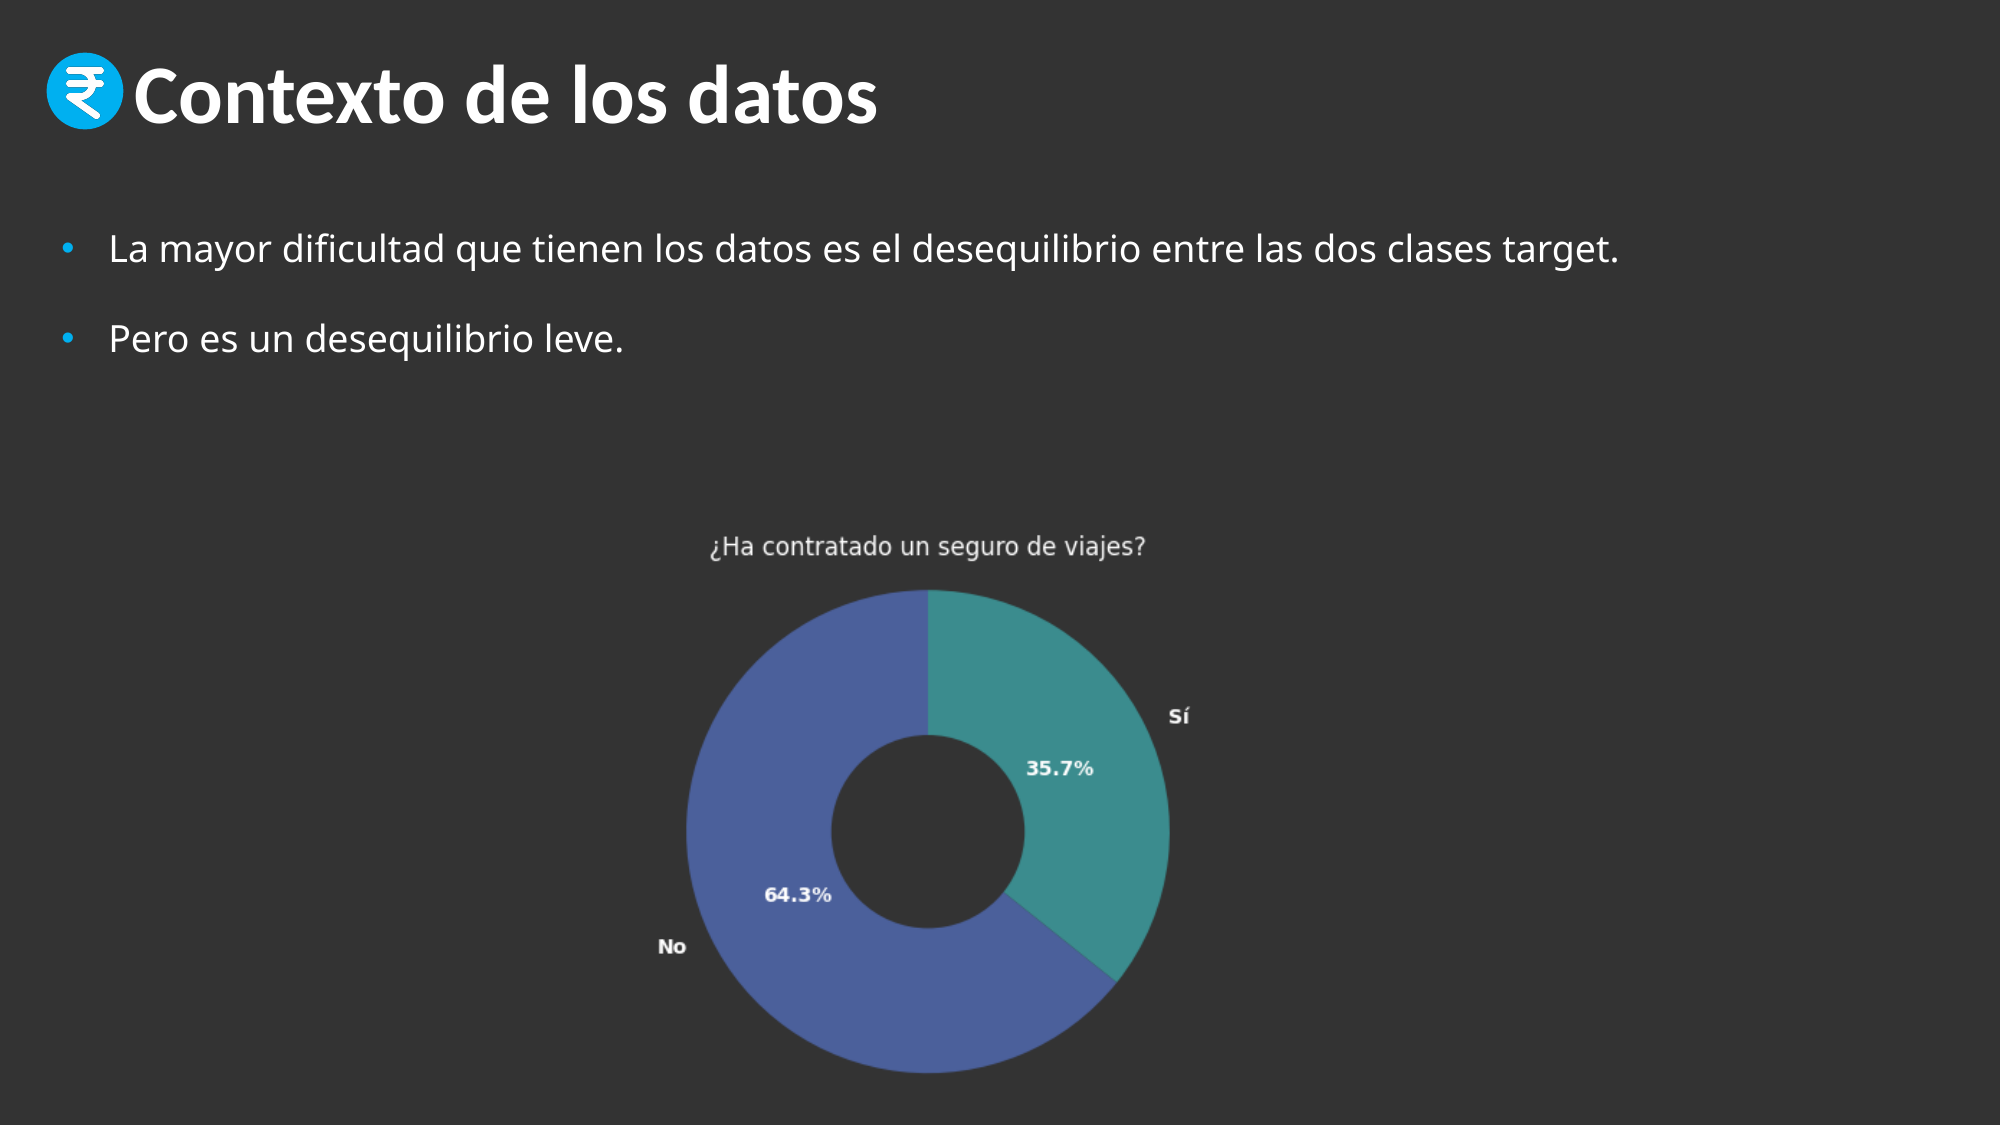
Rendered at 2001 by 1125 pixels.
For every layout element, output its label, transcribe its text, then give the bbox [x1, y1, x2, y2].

text_box Contexto de los datos [119, 33, 1216, 148]
text_box La mayor dificultad que tienen los datos es el desequilibrio entre las dos clases target. Pero es un desequilibrio leve. [46, 172, 1920, 412]
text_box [46, 52, 124, 130]
picture [557, 521, 1298, 1112]
